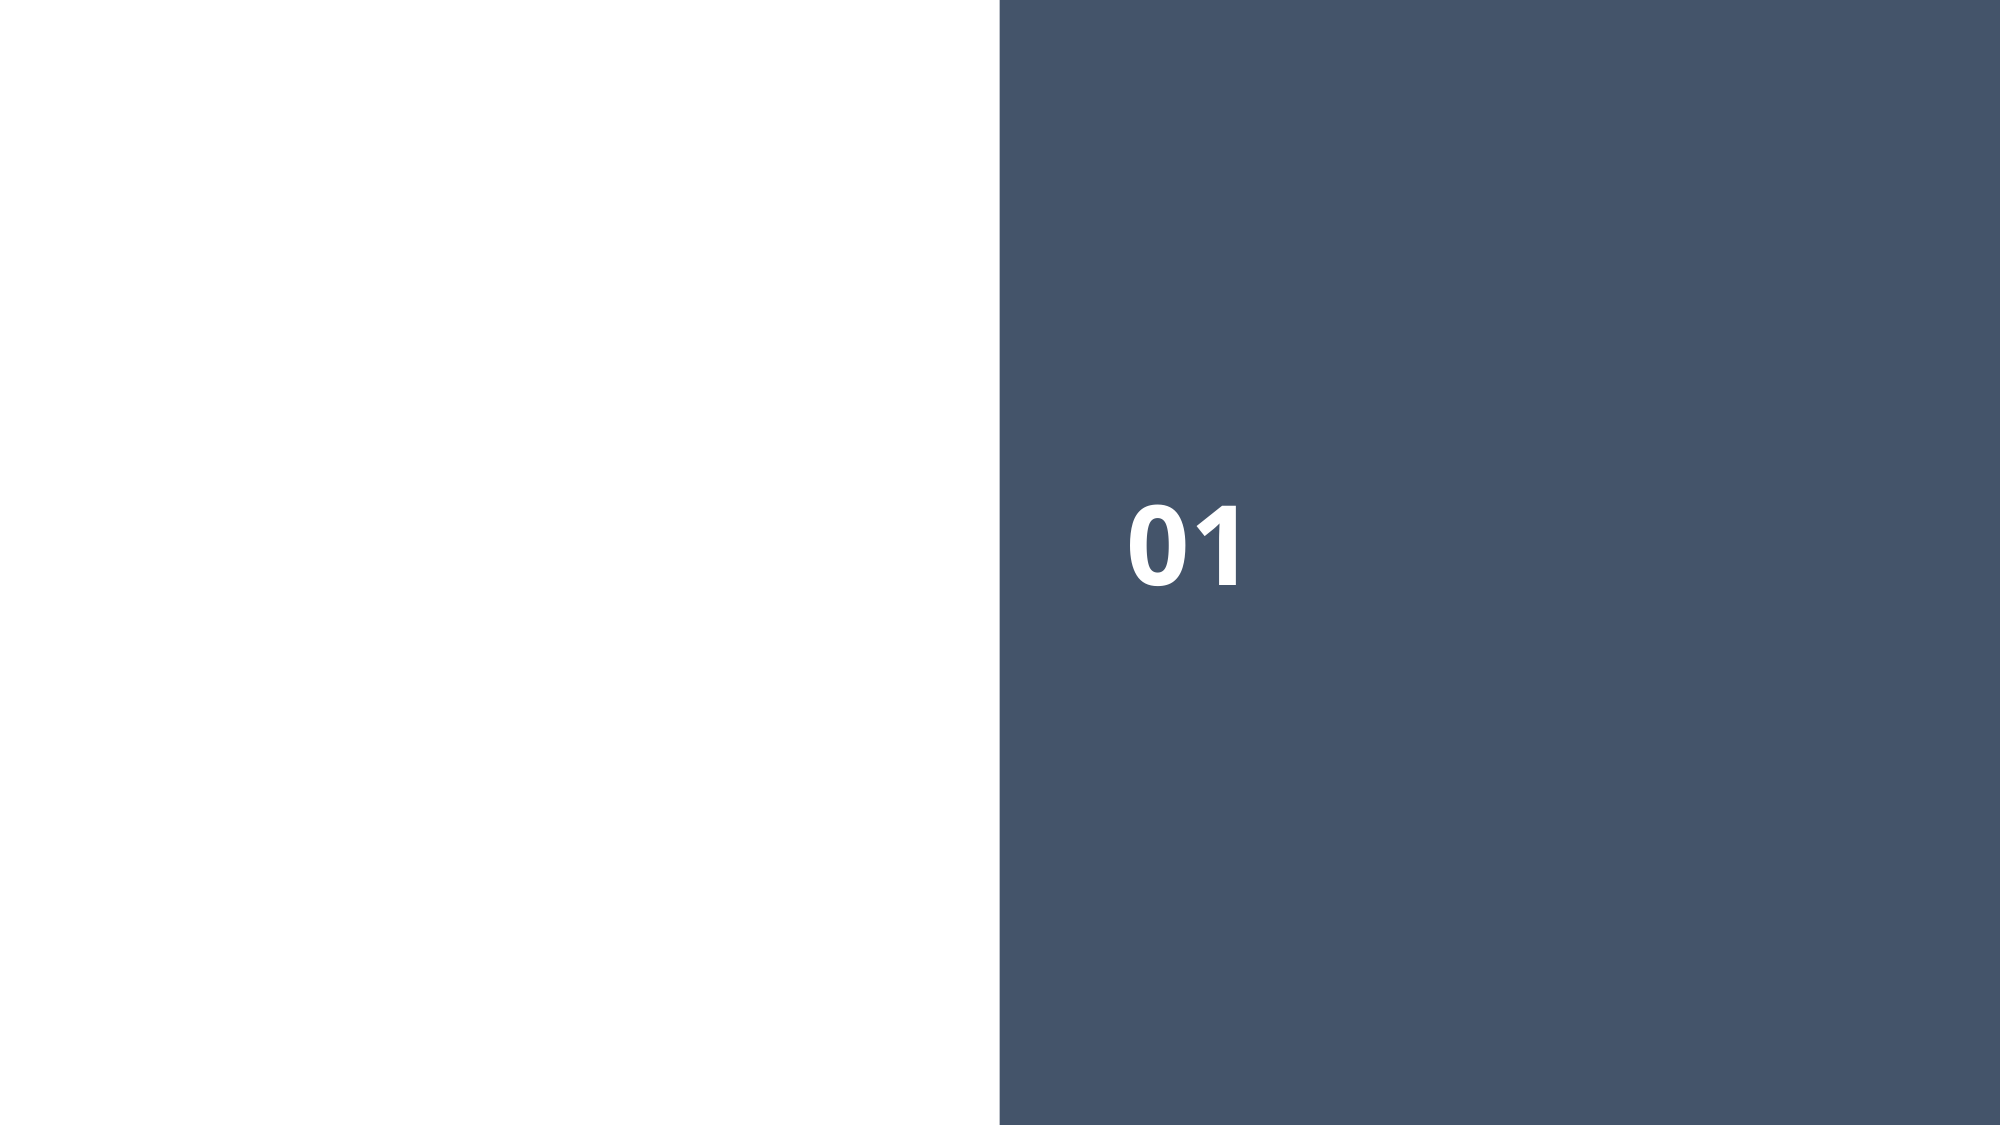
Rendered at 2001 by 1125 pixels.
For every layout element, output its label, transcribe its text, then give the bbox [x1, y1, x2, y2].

title 01 [1106, 469, 1286, 656]
